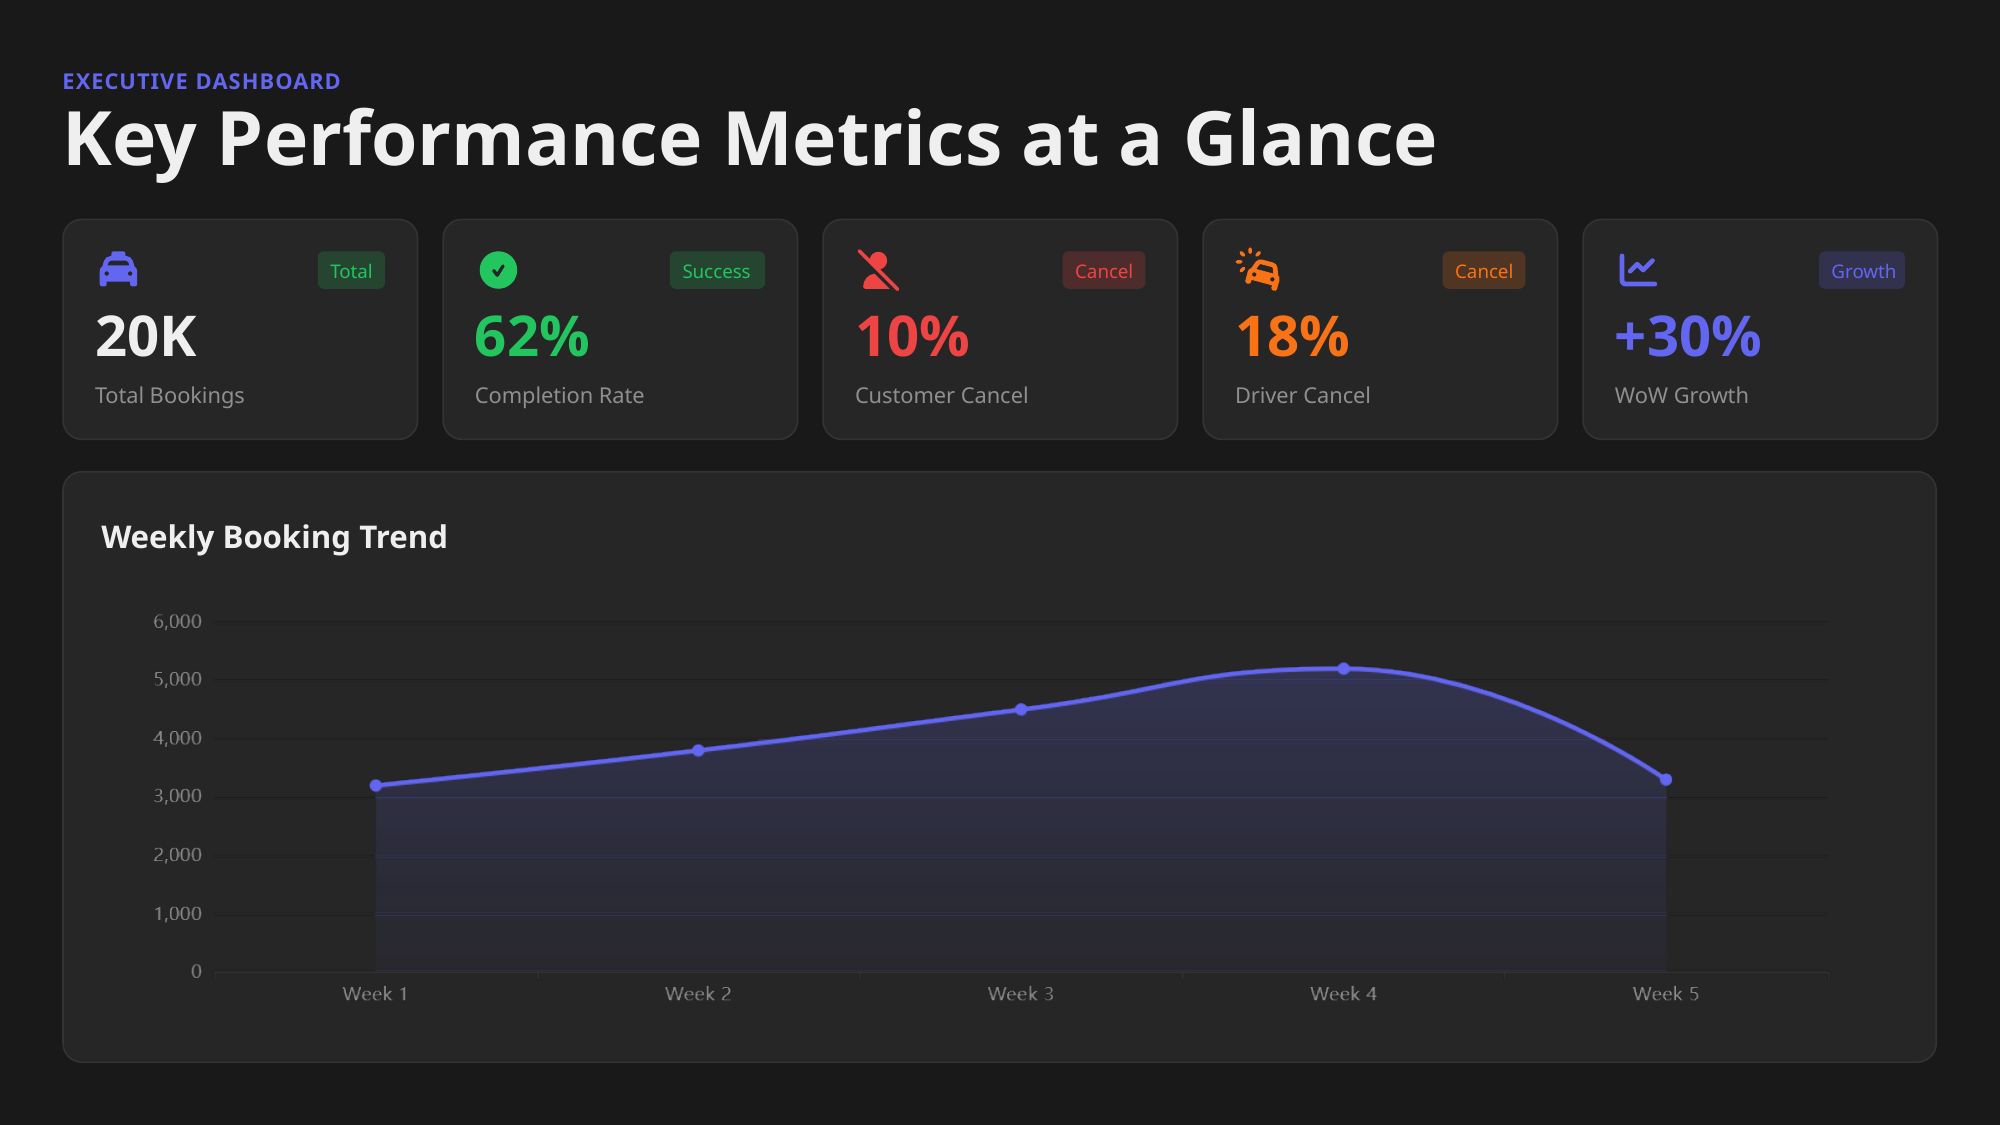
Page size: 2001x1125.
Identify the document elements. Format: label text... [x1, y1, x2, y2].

text_box [1203, 219, 1558, 440]
text_box Cancel [1062, 251, 1155, 289]
text_box [443, 219, 798, 440]
text_box [479, 251, 518, 289]
text_box 10% [854, 307, 1174, 370]
text_box [1583, 219, 1938, 440]
text_box [1619, 253, 1658, 287]
text_box Customer Cancel [854, 376, 1157, 408]
text_box [99, 251, 138, 287]
text_box +30% [1614, 307, 1934, 370]
text_box [63, 219, 418, 440]
text_box [857, 249, 899, 291]
text_box WoW Growth [1614, 376, 1917, 408]
text_box Total [317, 251, 395, 289]
text_box [823, 219, 1178, 440]
text_box [63, 471, 1937, 1063]
text_box [1245, 259, 1280, 291]
picture [101, 578, 1899, 1017]
text_box Cancel [1442, 251, 1535, 289]
text_box Weekly Booking Trend [101, 510, 1914, 554]
text_box Driver Cancel [1234, 376, 1537, 408]
text_box 62% [474, 307, 794, 370]
text_box Growth [1819, 251, 1915, 289]
text_box Completion Rate [474, 376, 777, 408]
text_box Total Bookings [94, 376, 397, 408]
text_box 18% [1234, 307, 1554, 370]
text_box EXECUTIVE DASHBOARD [62, 62, 1949, 94]
text_box Success [669, 251, 775, 289]
text_box 20K [94, 307, 414, 370]
text_box Key Performance Metrics at a Glance [62, 106, 1975, 182]
